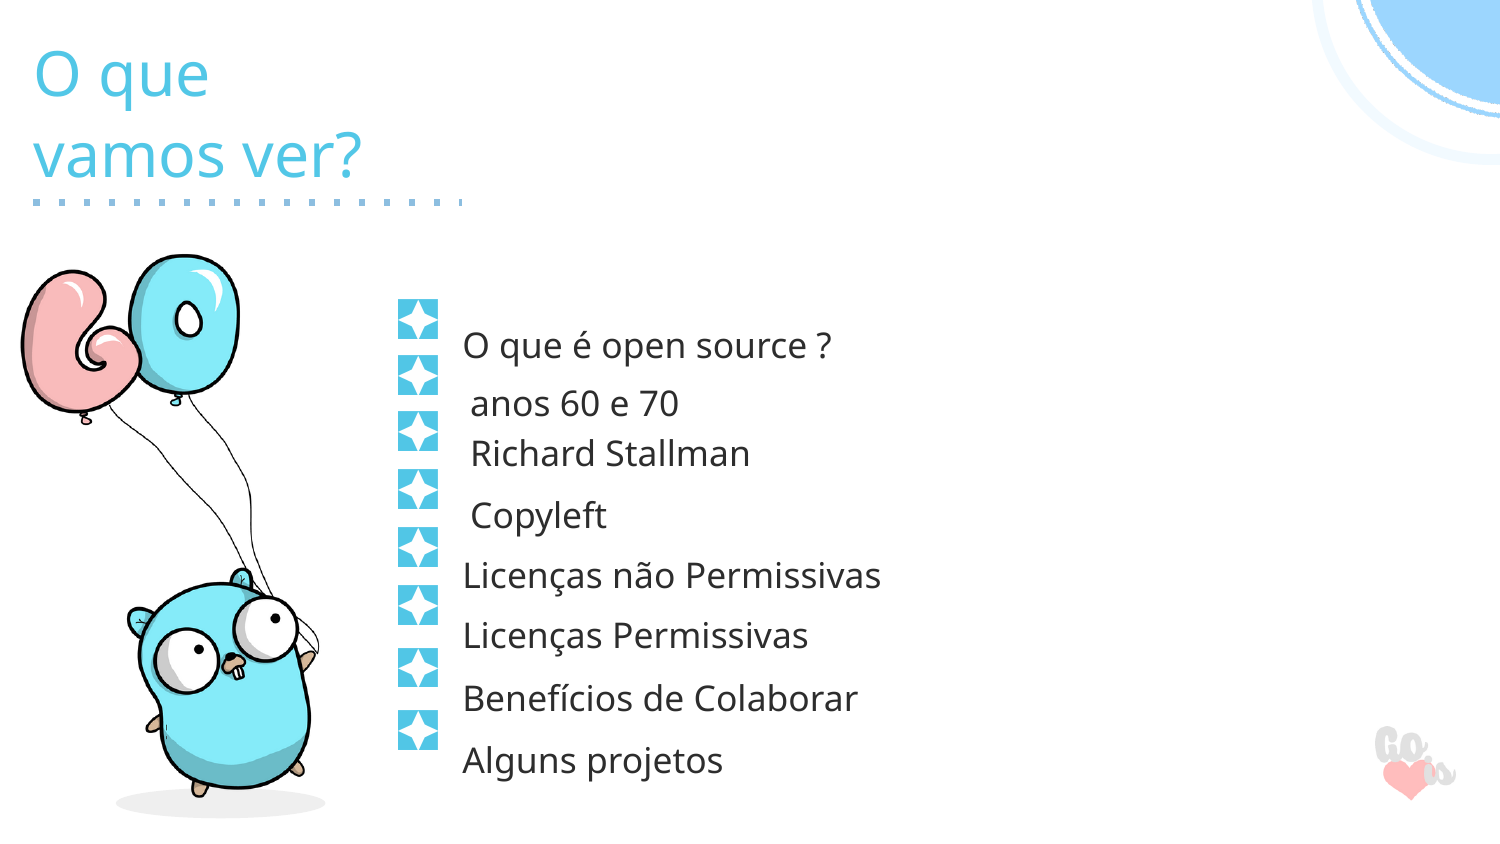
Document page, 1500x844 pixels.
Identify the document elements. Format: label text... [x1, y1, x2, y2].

text_box O que vamos ver? [33, 28, 598, 190]
text_box Benefícios de Colaborar [462, 647, 928, 710]
picture [398, 710, 438, 750]
picture [1375, 726, 1457, 801]
picture [398, 647, 438, 688]
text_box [14, 250, 326, 819]
text_box anos 60 e 70 [470, 353, 936, 403]
picture [398, 469, 438, 509]
text_box Copyleft [470, 474, 936, 536]
picture [398, 527, 438, 567]
text_box Richard Stallman [470, 403, 936, 474]
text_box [1309, 0, 1500, 164]
text_box O que é open source ? [462, 295, 928, 367]
text_box Licenças não Permissivas [462, 525, 928, 585]
picture [398, 585, 438, 625]
picture [398, 299, 438, 339]
text_box Benefícios de Colaborar [462, 781, 928, 789]
picture [398, 355, 438, 395]
text_box Alguns projetos [462, 710, 928, 781]
text_box Licenças Permissivas [462, 585, 928, 647]
picture [398, 411, 438, 451]
